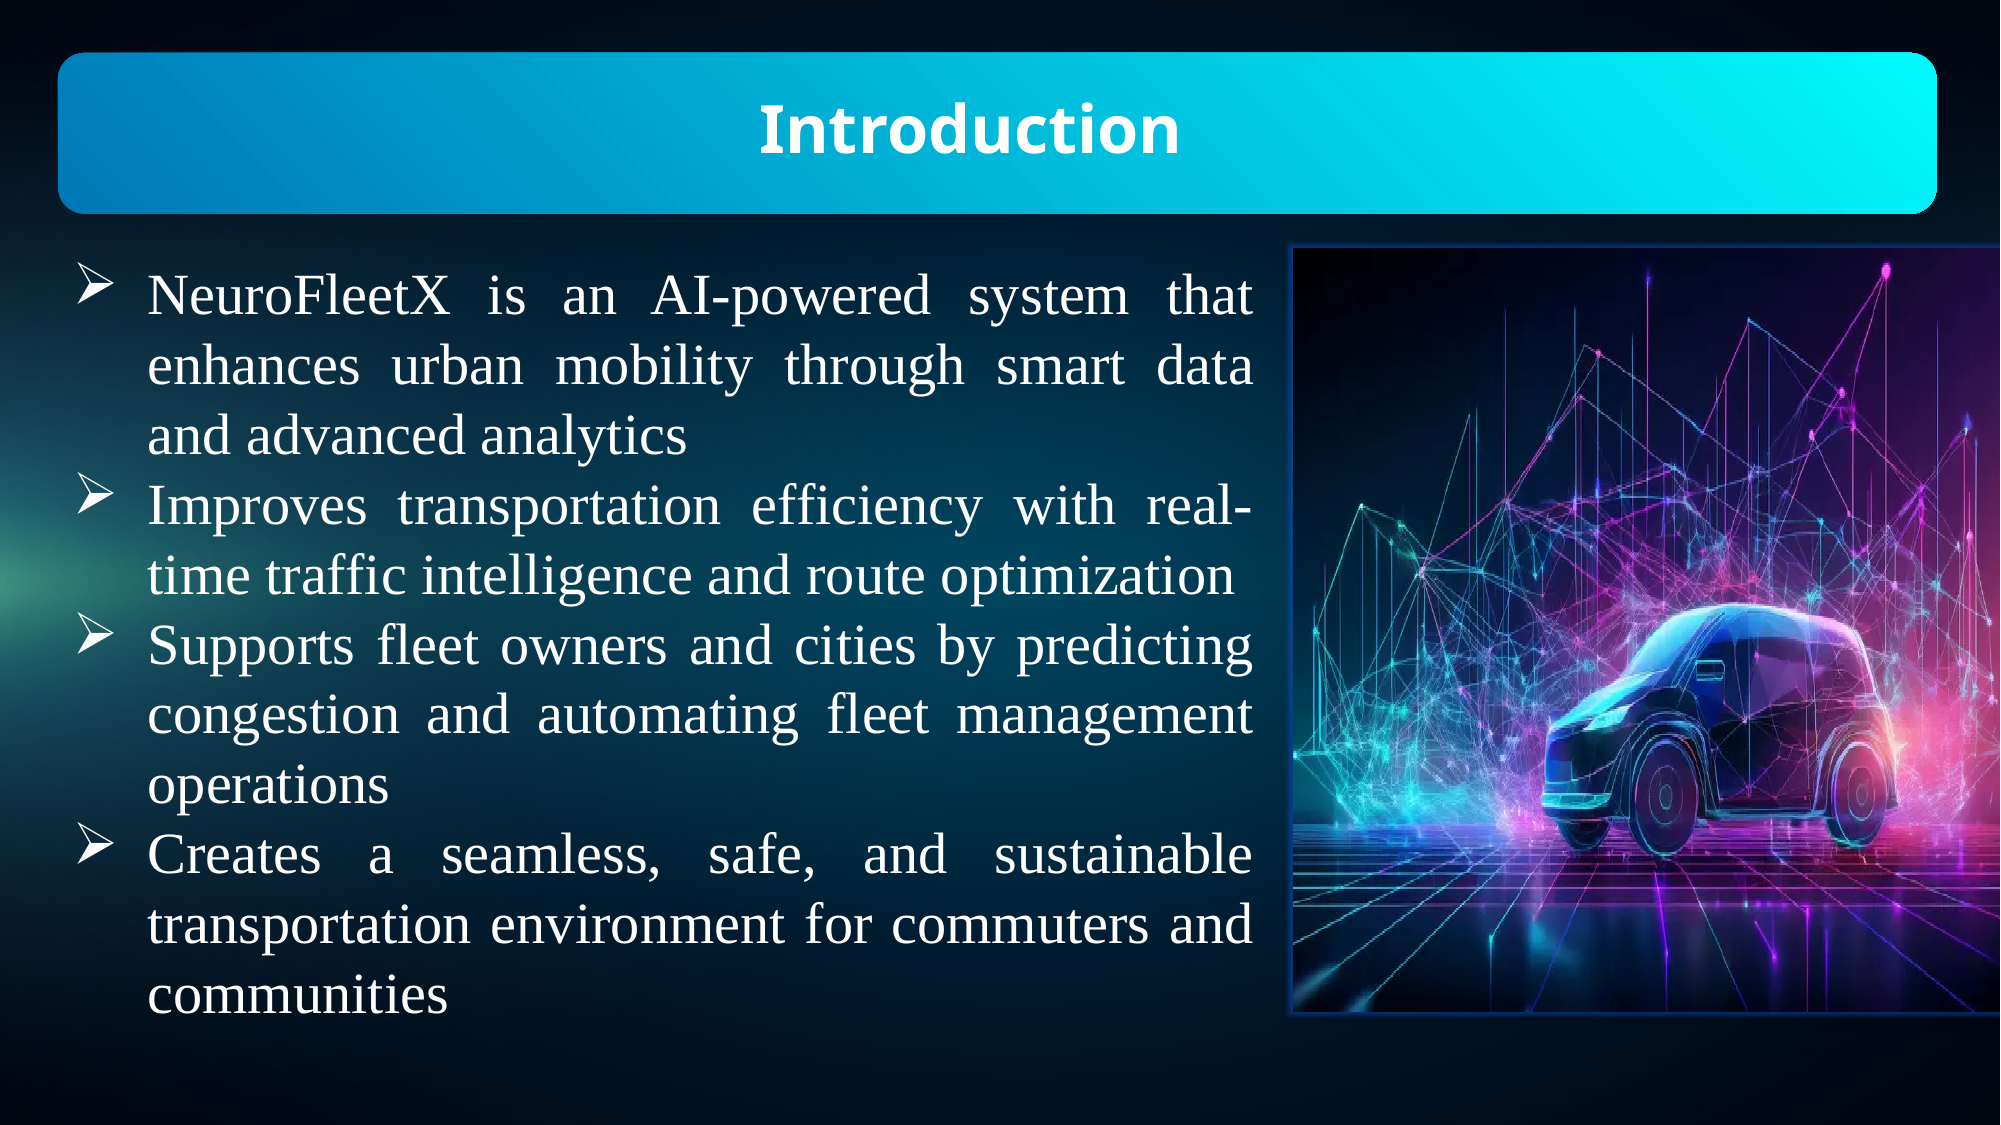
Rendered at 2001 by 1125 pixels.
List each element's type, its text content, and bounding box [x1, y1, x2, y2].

text_box NeuroFleetX is an AI-powered system that enhances urban mobility through smart data and advanced analytics Improves transportation efficiency with real-time traffic intelligence and route optimization Supports fleet owners and cities by predicting congestion and automating fleet management operations Creates a seamless, safe, and sustainable transportation environment for commuters and communities [57, 248, 1269, 1033]
text_box Introduction [527, 79, 1415, 188]
picture [1293, 248, 2000, 1012]
picture [1314, 628, 1319, 640]
text_box [56, 51, 1938, 215]
picture [0, 0, 2000, 1125]
